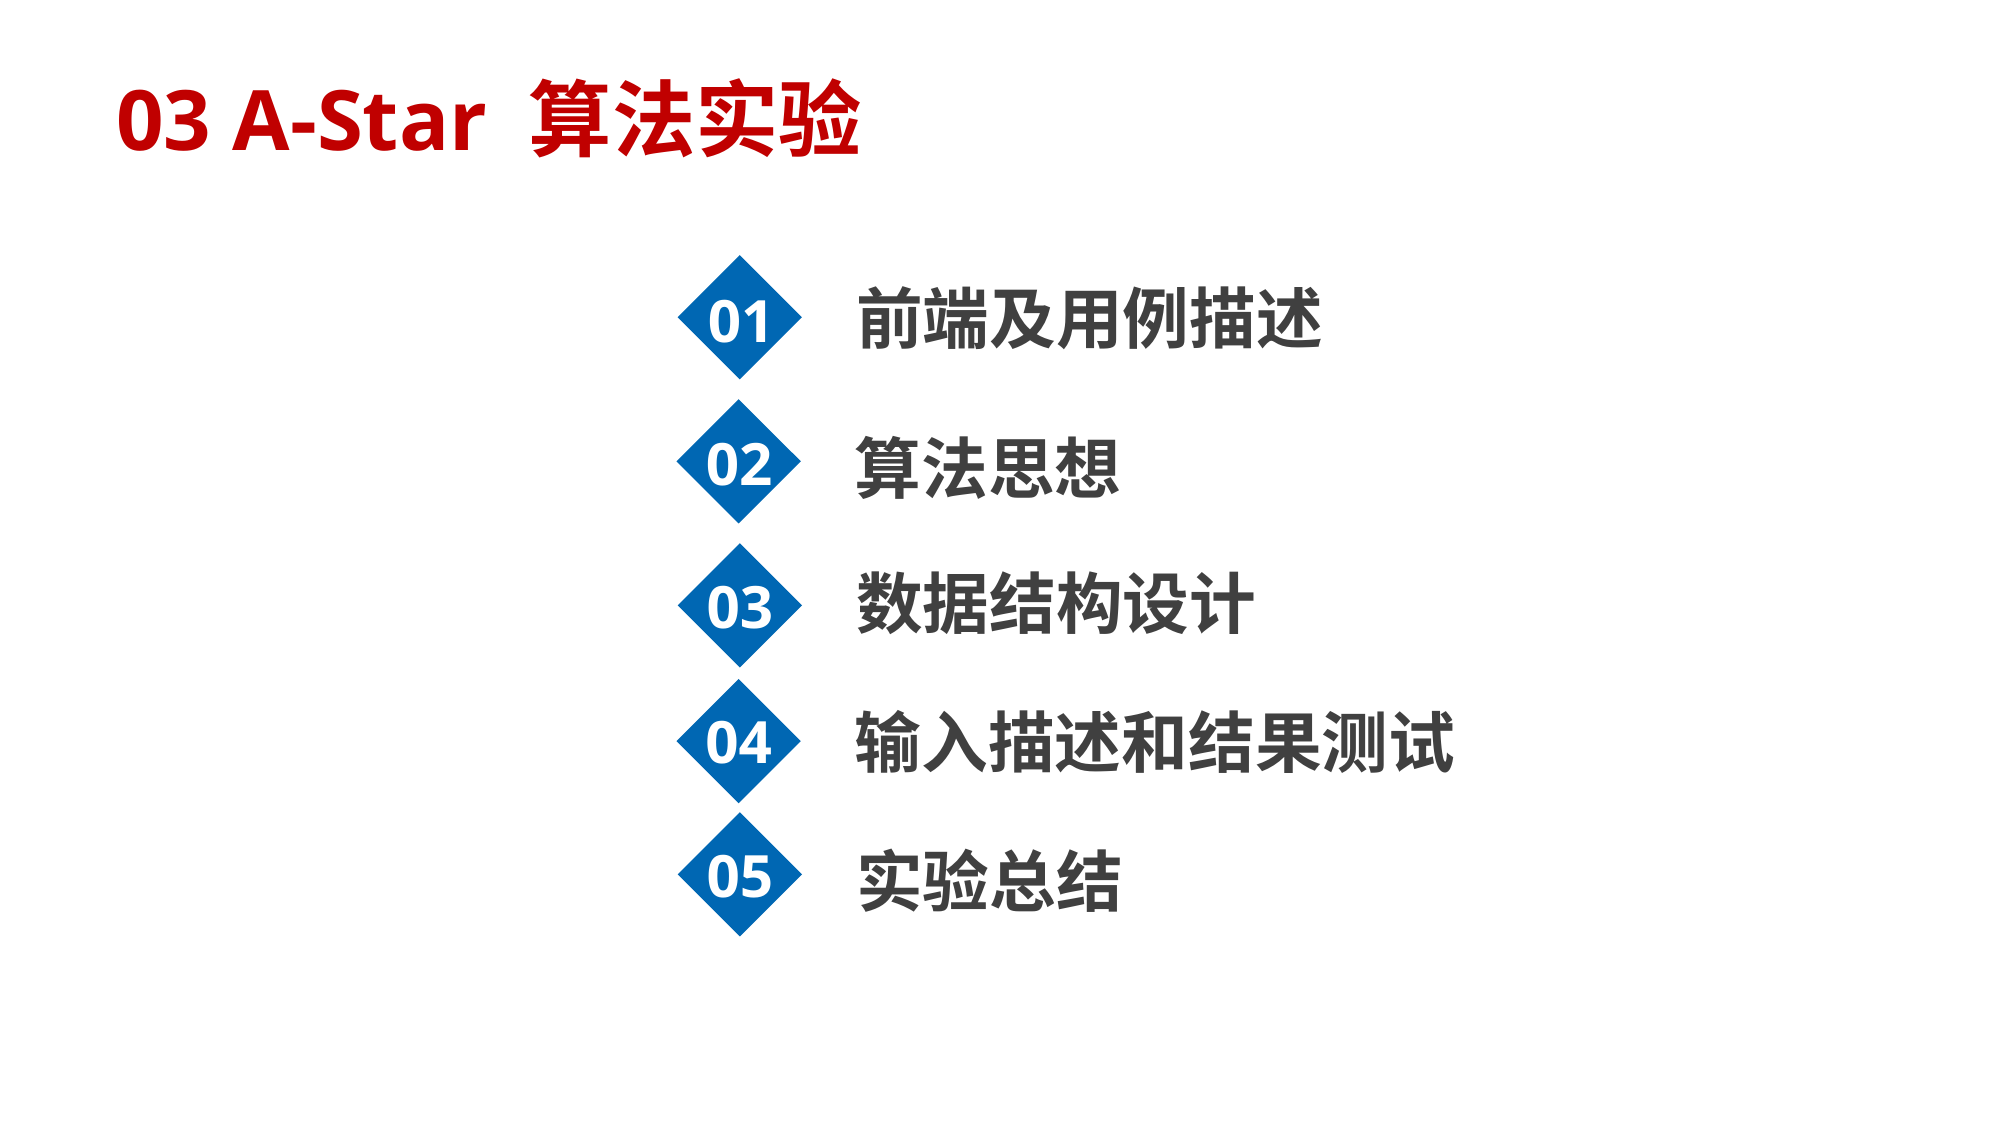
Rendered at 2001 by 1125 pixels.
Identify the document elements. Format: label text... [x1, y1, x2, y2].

text_box [717, 917, 763, 939]
text_box [719, 362, 761, 382]
text_box 03 [676, 562, 804, 648]
text_box 算法思想 [840, 419, 1601, 515]
text_box [717, 648, 763, 670]
text_box 前端及用例描述 [841, 269, 1407, 364]
text_box [715, 397, 762, 419]
text_box [718, 541, 762, 562]
text_box [715, 252, 764, 276]
text_box 数据结构设计 [841, 554, 1636, 649]
text_box [717, 505, 761, 526]
text_box 05 [676, 831, 804, 917]
text_box 输入描述和结果测试 [840, 693, 1627, 788]
text_box [715, 783, 762, 806]
text_box 实验总结 [841, 832, 1407, 927]
text_box 03 A-Star 算法实验 [101, 60, 943, 175]
text_box [716, 676, 761, 698]
text_box 02 [675, 419, 803, 505]
text_box 01 [677, 276, 805, 362]
text_box [718, 810, 762, 831]
text_box 04 [675, 698, 803, 783]
